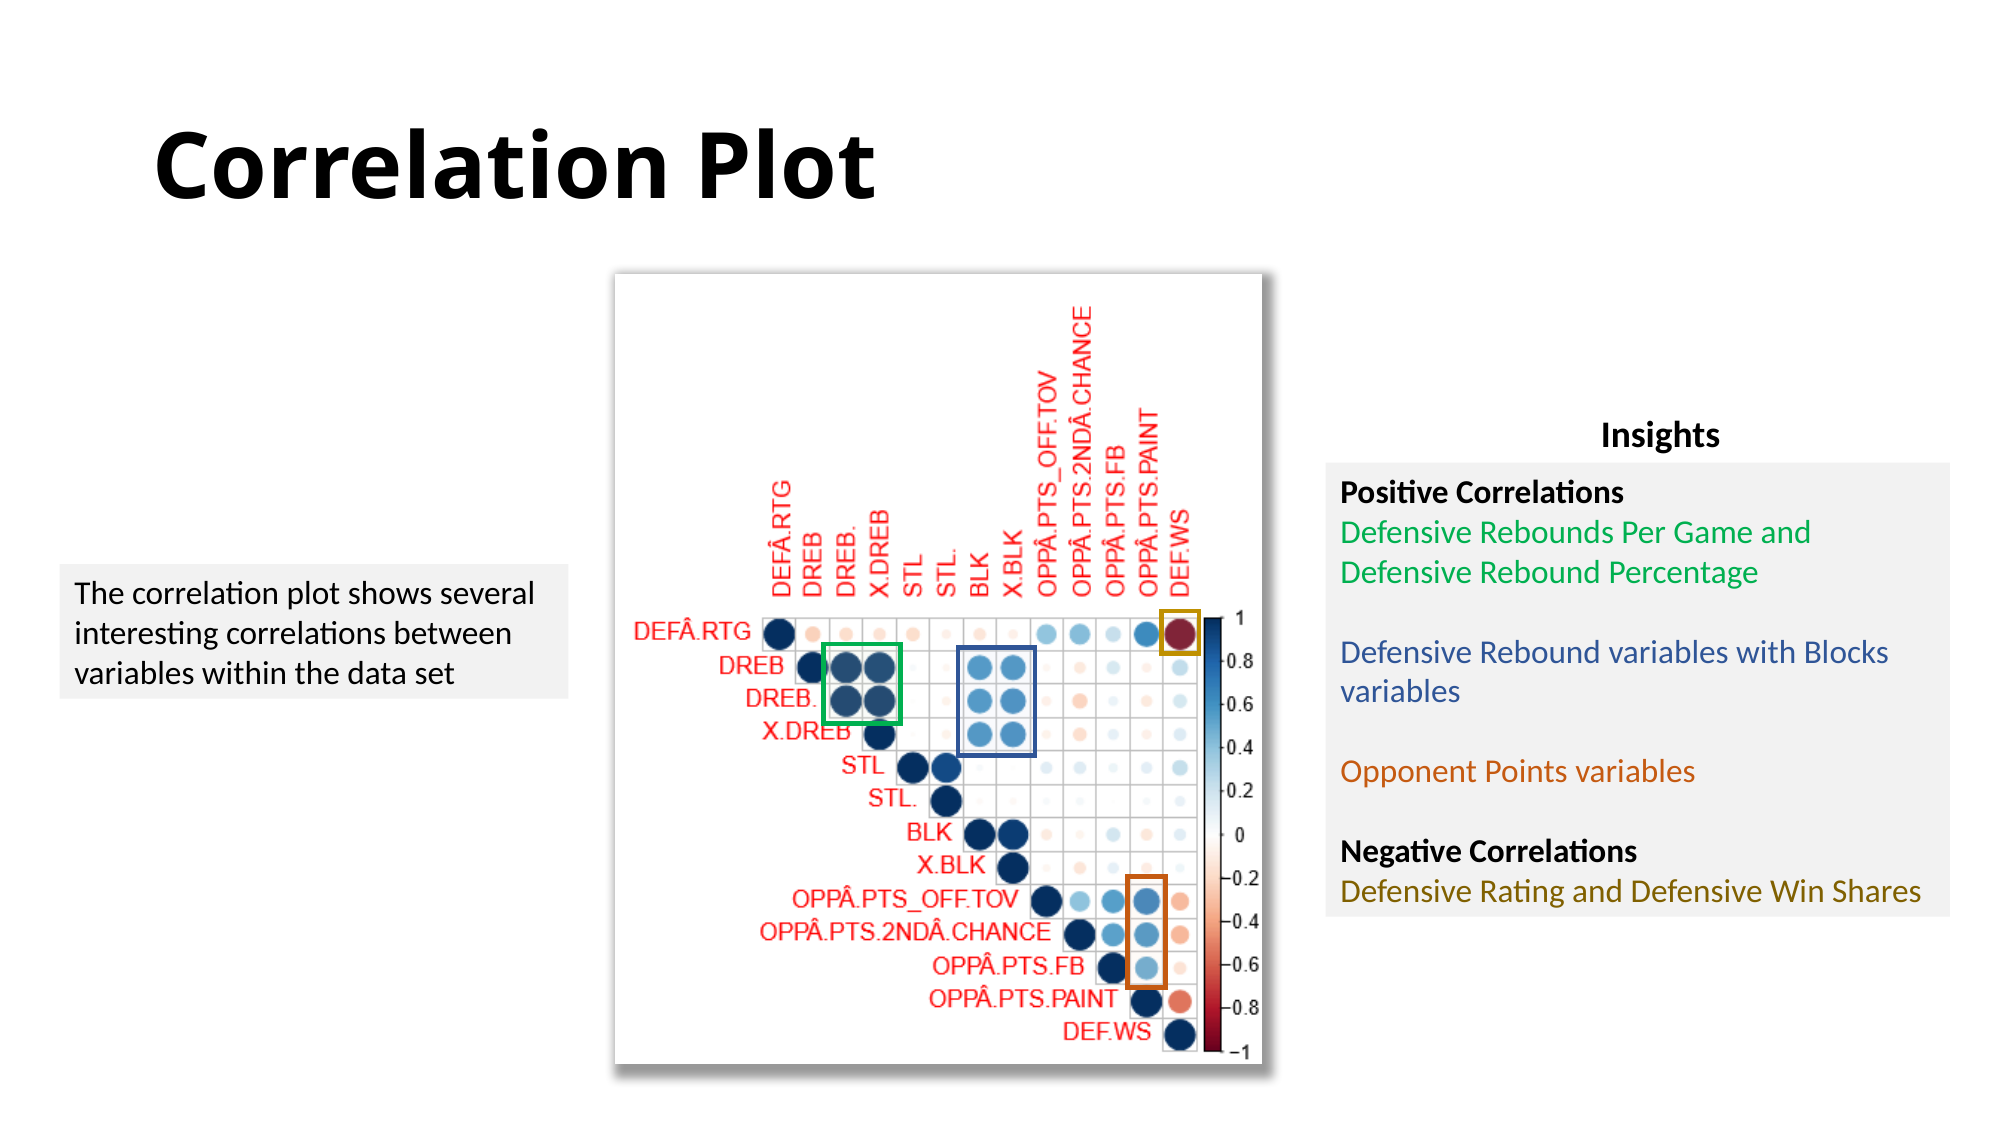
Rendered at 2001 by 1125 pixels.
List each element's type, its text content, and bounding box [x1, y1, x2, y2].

text_box The correlation plot shows several interesting correlations between variables within the data set [59, 564, 569, 699]
text_box Insights [1539, 402, 1782, 462]
picture [615, 274, 1262, 1064]
text_box Positive Correlations Defensive Rebounds Per Game and Defensive Rebound Percentage Defensive Rebound variables with Blocks variables Opponent Points variables Negative Correlations Defensive Rating and Defensive Win Shares [1325, 462, 1950, 917]
title Correlation Plot [137, 59, 1863, 278]
